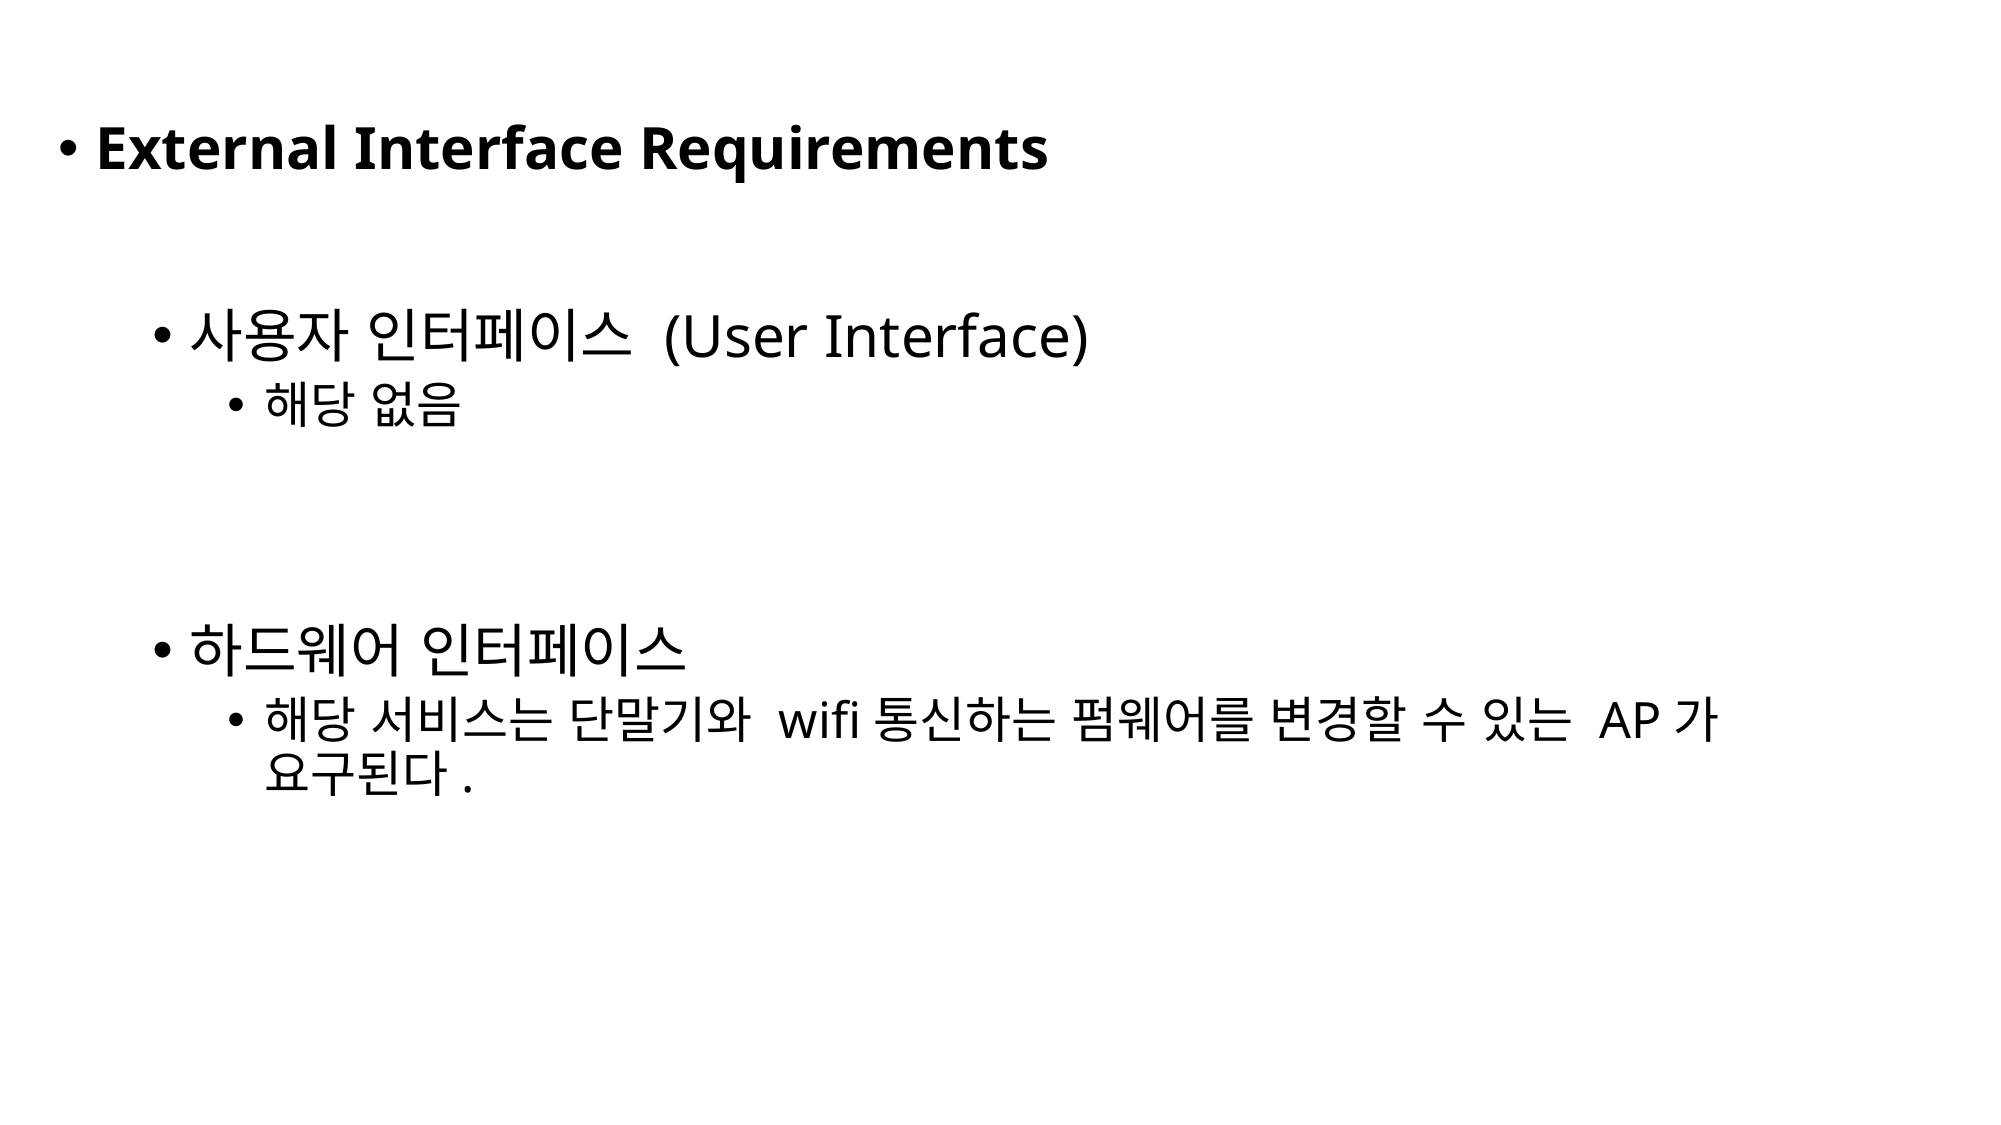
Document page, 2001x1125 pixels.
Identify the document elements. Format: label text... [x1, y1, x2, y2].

list 사용자 인터페이스 (User Interface) 해당 없음 하드웨어 인터페이스 해당 서비스는 단말기와 wifi통신하는 펌웨어를 변경할 수 있는 AP가 요구된다. [137, 299, 1863, 1014]
text_box External Interface Requirements [43, 111, 1543, 257]
